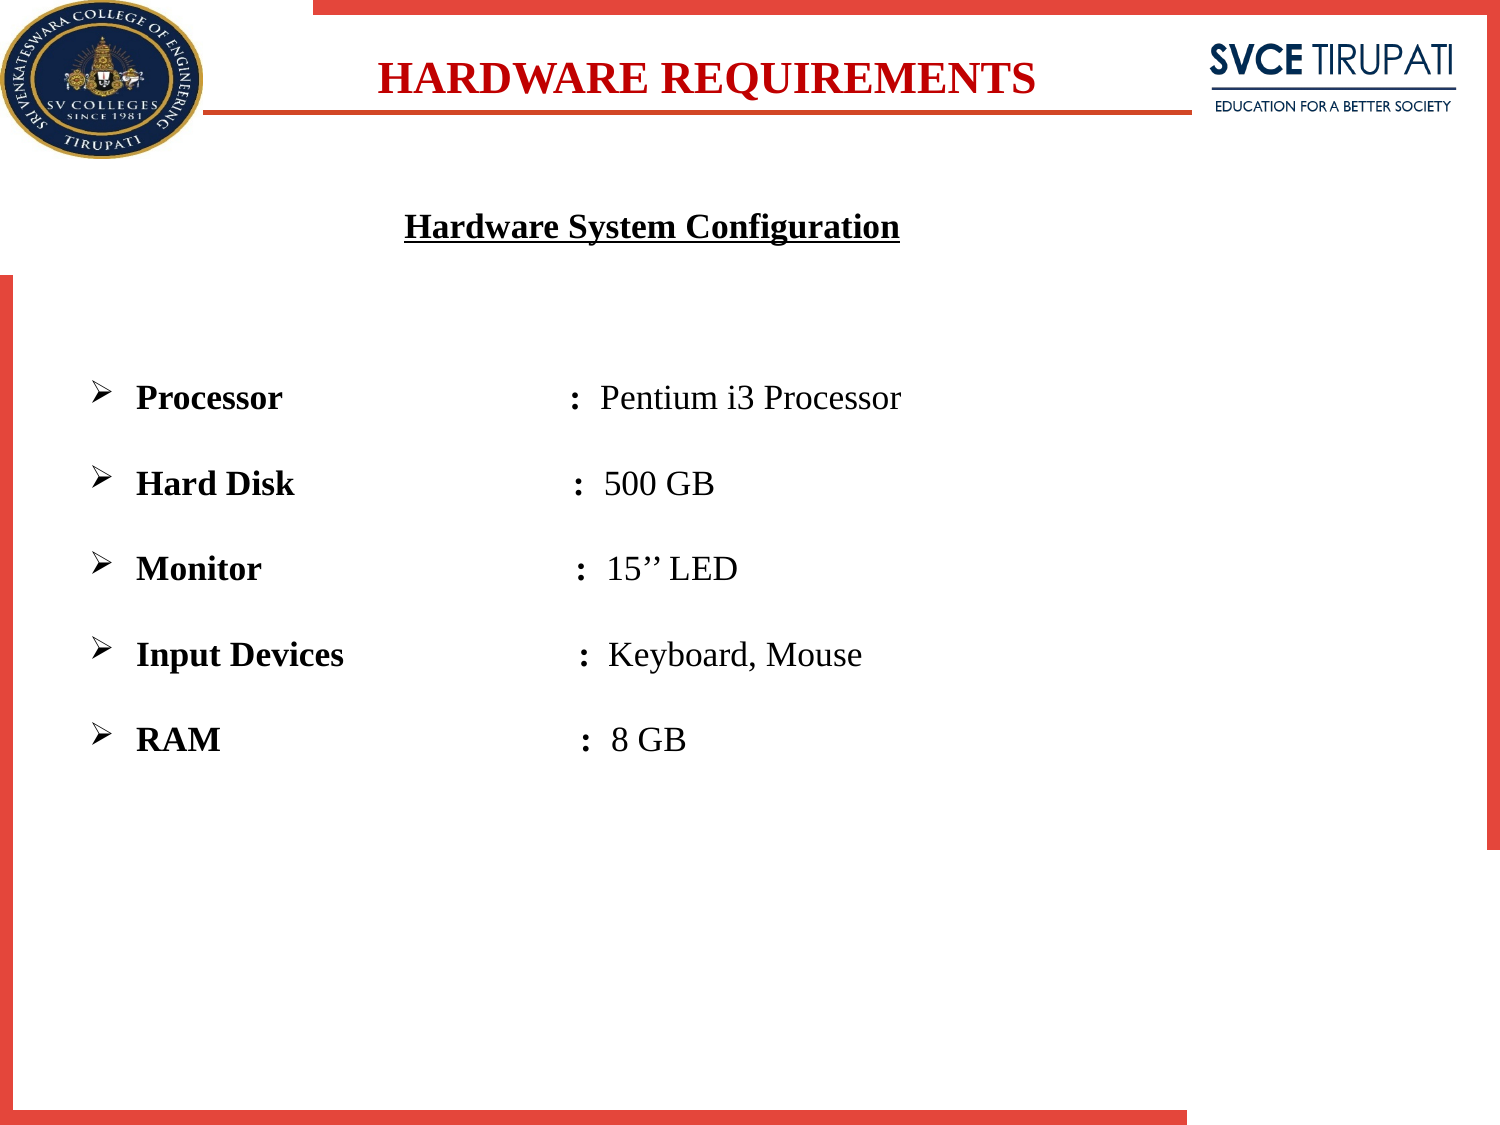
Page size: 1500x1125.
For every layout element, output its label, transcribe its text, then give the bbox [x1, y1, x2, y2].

picture [1185, 20, 1477, 124]
title HARDWARE REQUIREMENTS [203, 39, 1249, 118]
list Hardware System Configuration Processor : Pentium i3 Processor Hard Disk : 500 GB Monitor : 15’’ LED Input Devices : Keyboard, Mouse RAM : 8 GB [74, 187, 1426, 1014]
picture [0, 0, 203, 159]
